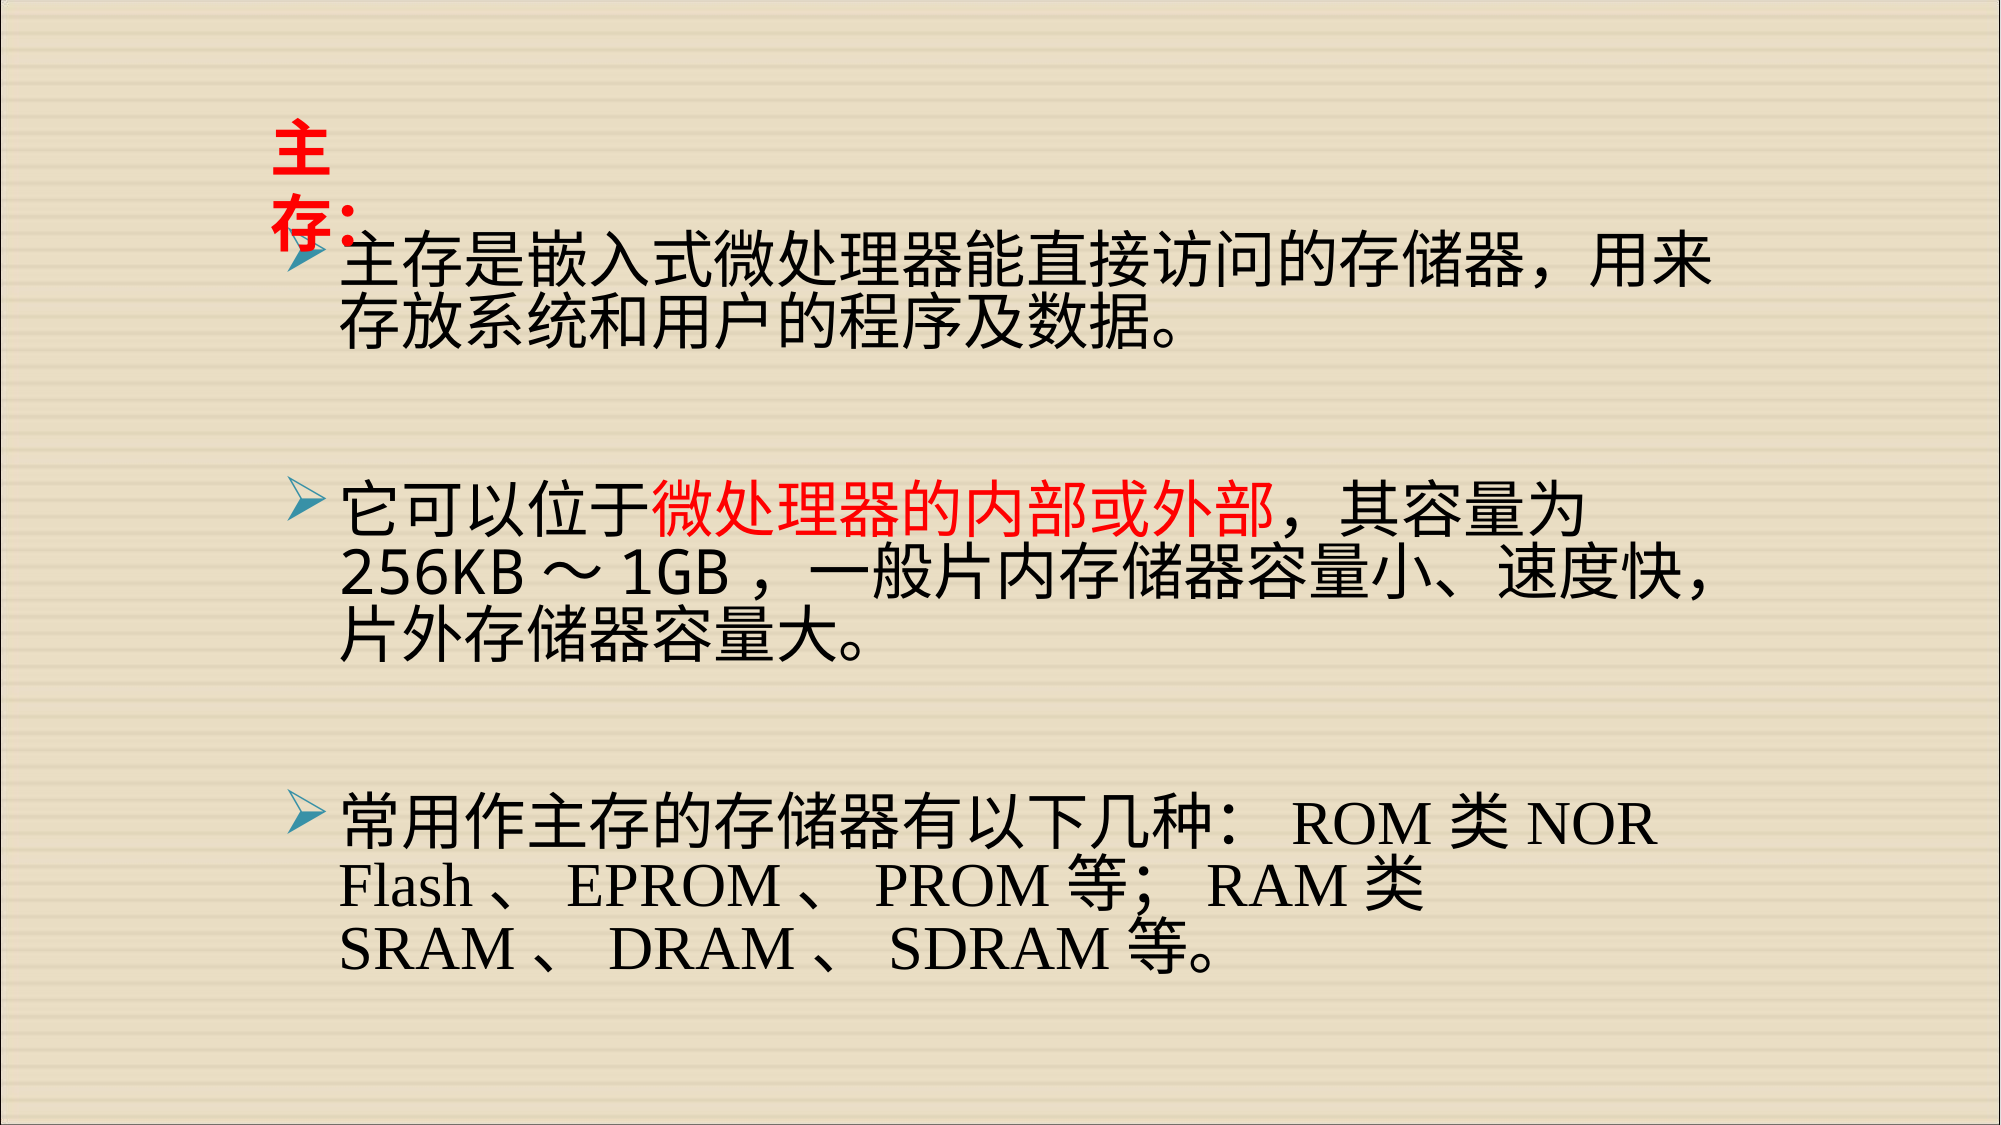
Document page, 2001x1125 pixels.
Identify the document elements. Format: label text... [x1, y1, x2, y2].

text_box 主存： [255, 101, 445, 267]
text_box 主存是嵌入式微处理器能直接访问的存储器，用来存放系统和用户的程序及数据。 它可以位于微处理器的内部或外部，其容量为256KB～1GB，一般片内存储器容量小、速度快，片外存储器容量大。 常用作主存的存储器有以下几种：ROM类NOR Flash、EPROM、PROM等；RAM类SRAM、DRAM、SDRAM等。 [267, 224, 1786, 990]
picture [0, 0, 2001, 1125]
